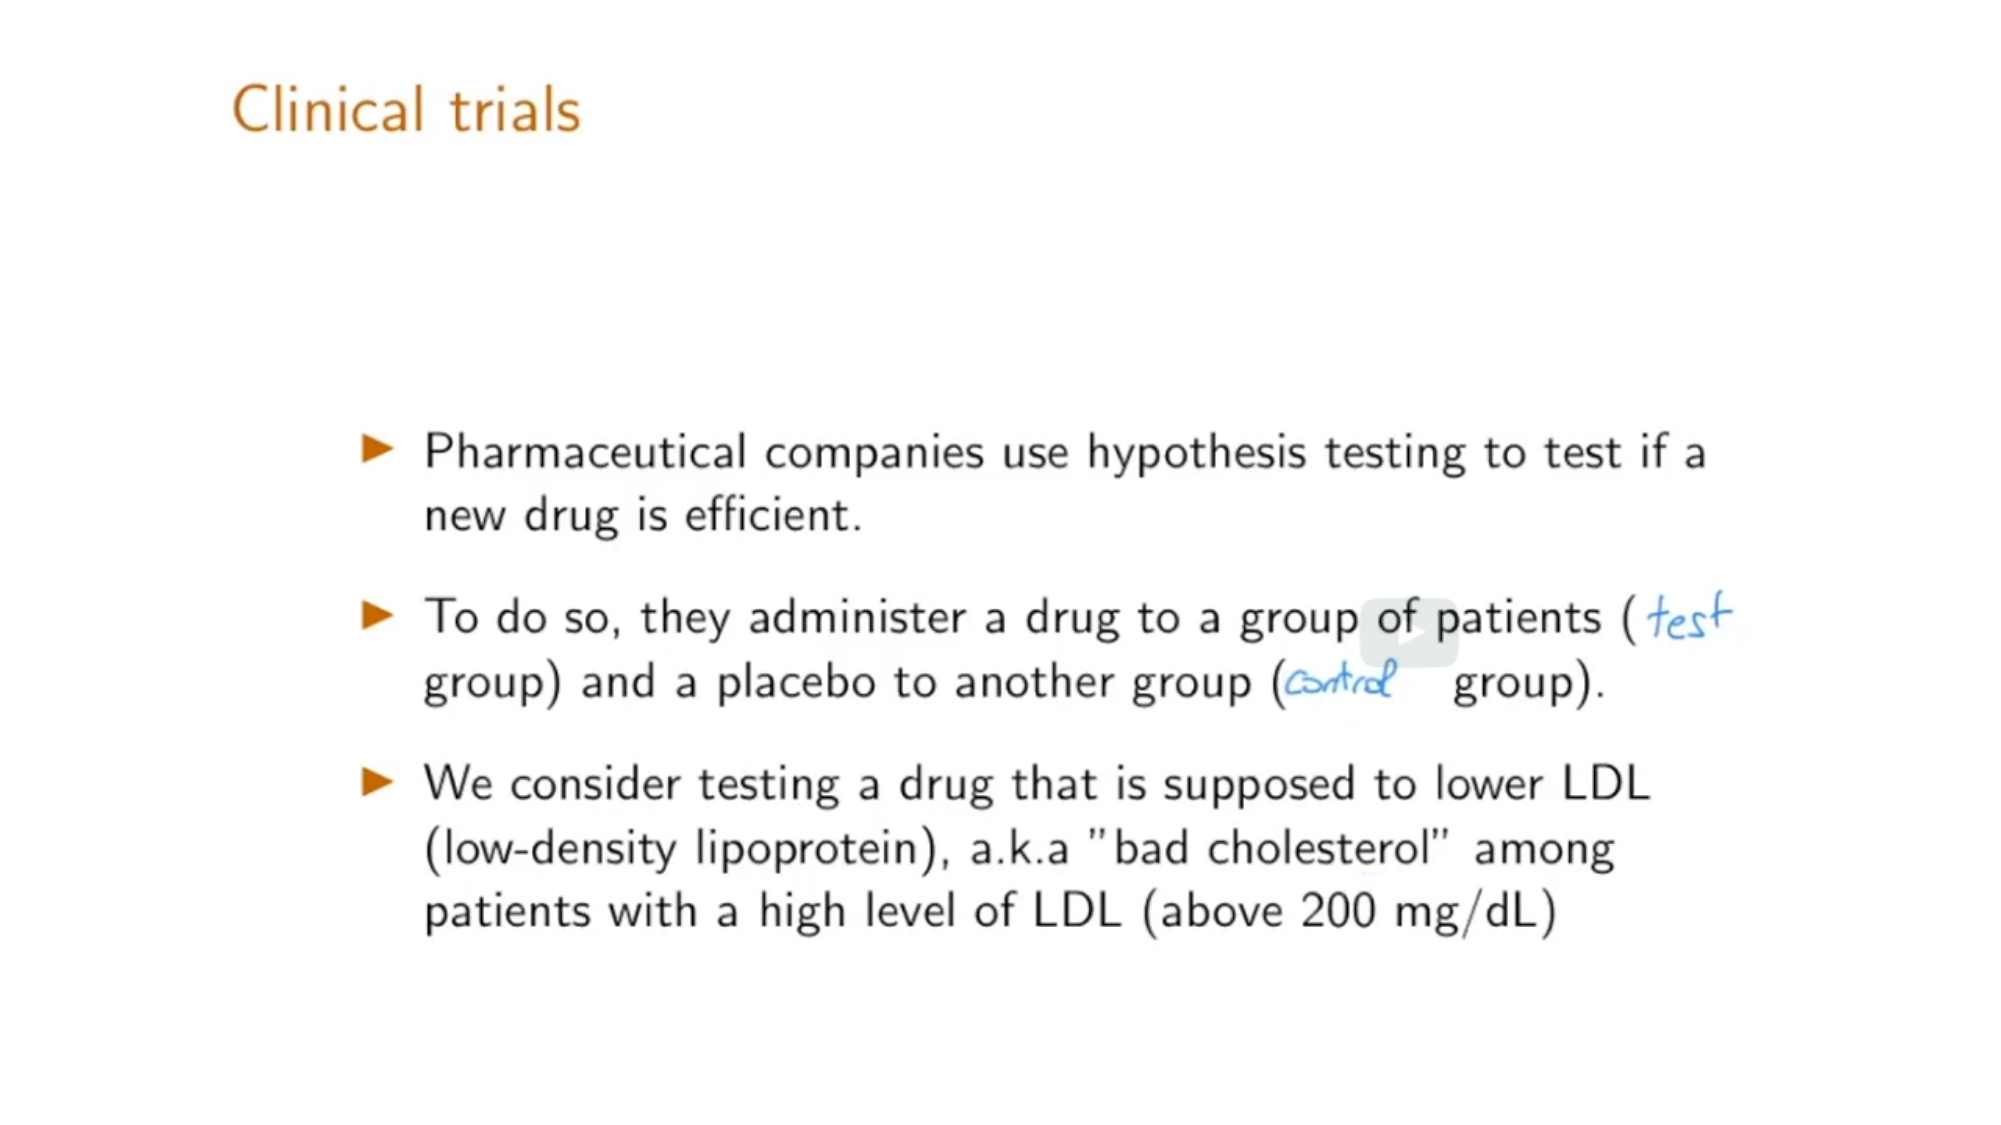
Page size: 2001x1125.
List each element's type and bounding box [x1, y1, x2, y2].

picture [209, 65, 1791, 1060]
